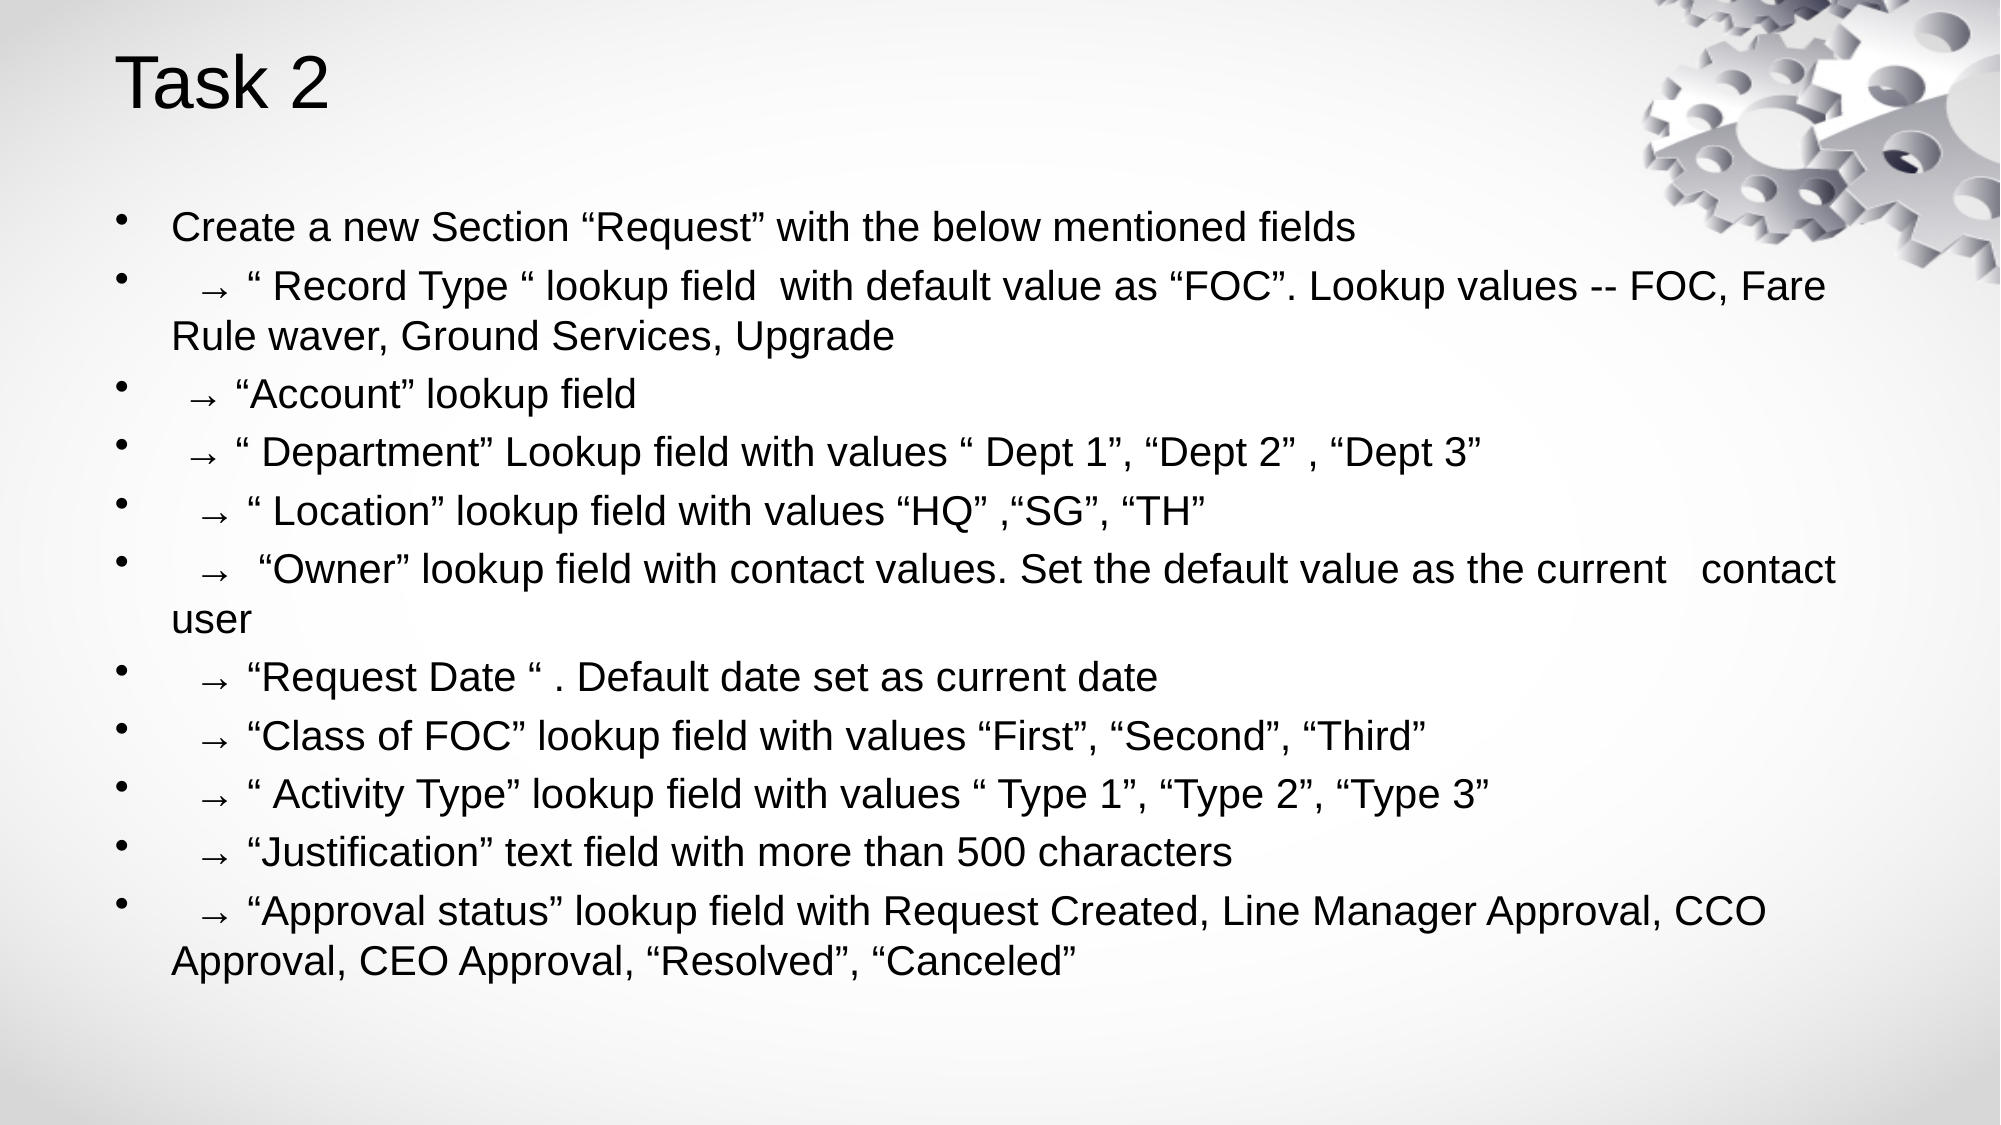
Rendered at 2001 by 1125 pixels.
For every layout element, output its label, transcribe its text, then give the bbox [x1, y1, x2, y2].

picture [0, 0, 2000, 1125]
title Task 2 [99, 30, 1901, 127]
list Create a new Section “Request” with the below mentioned fields → “ Record Type “ lookup field with default value as “FOC”. Lookup values -- FOC, Fare Rule waver, Ground Services, Upgrade → “Account” lookup field → “ Department” Lookup field with values “ Dept 1”, “Dept 2” , “Dept 3” → “ Location” lookup field with values “HQ” ,“SG”, “TH” → “Owner” lookup field with contact values. Set the default value as the current contact user → “Request Date “ . Default date set as current date → “Class of FOC” lookup field with values “First”, “Second”, “Third” → “ Activity Type” lookup field with values “ Type 1”, “Type 2”, “Type 3” → “Justification” text field with more than 500 characters → “Approval status” lookup field with Request Created, Line Manager Approval, CCO Approval, CEO Approval, “Resolved”, “Canceled” [99, 192, 1901, 1006]
